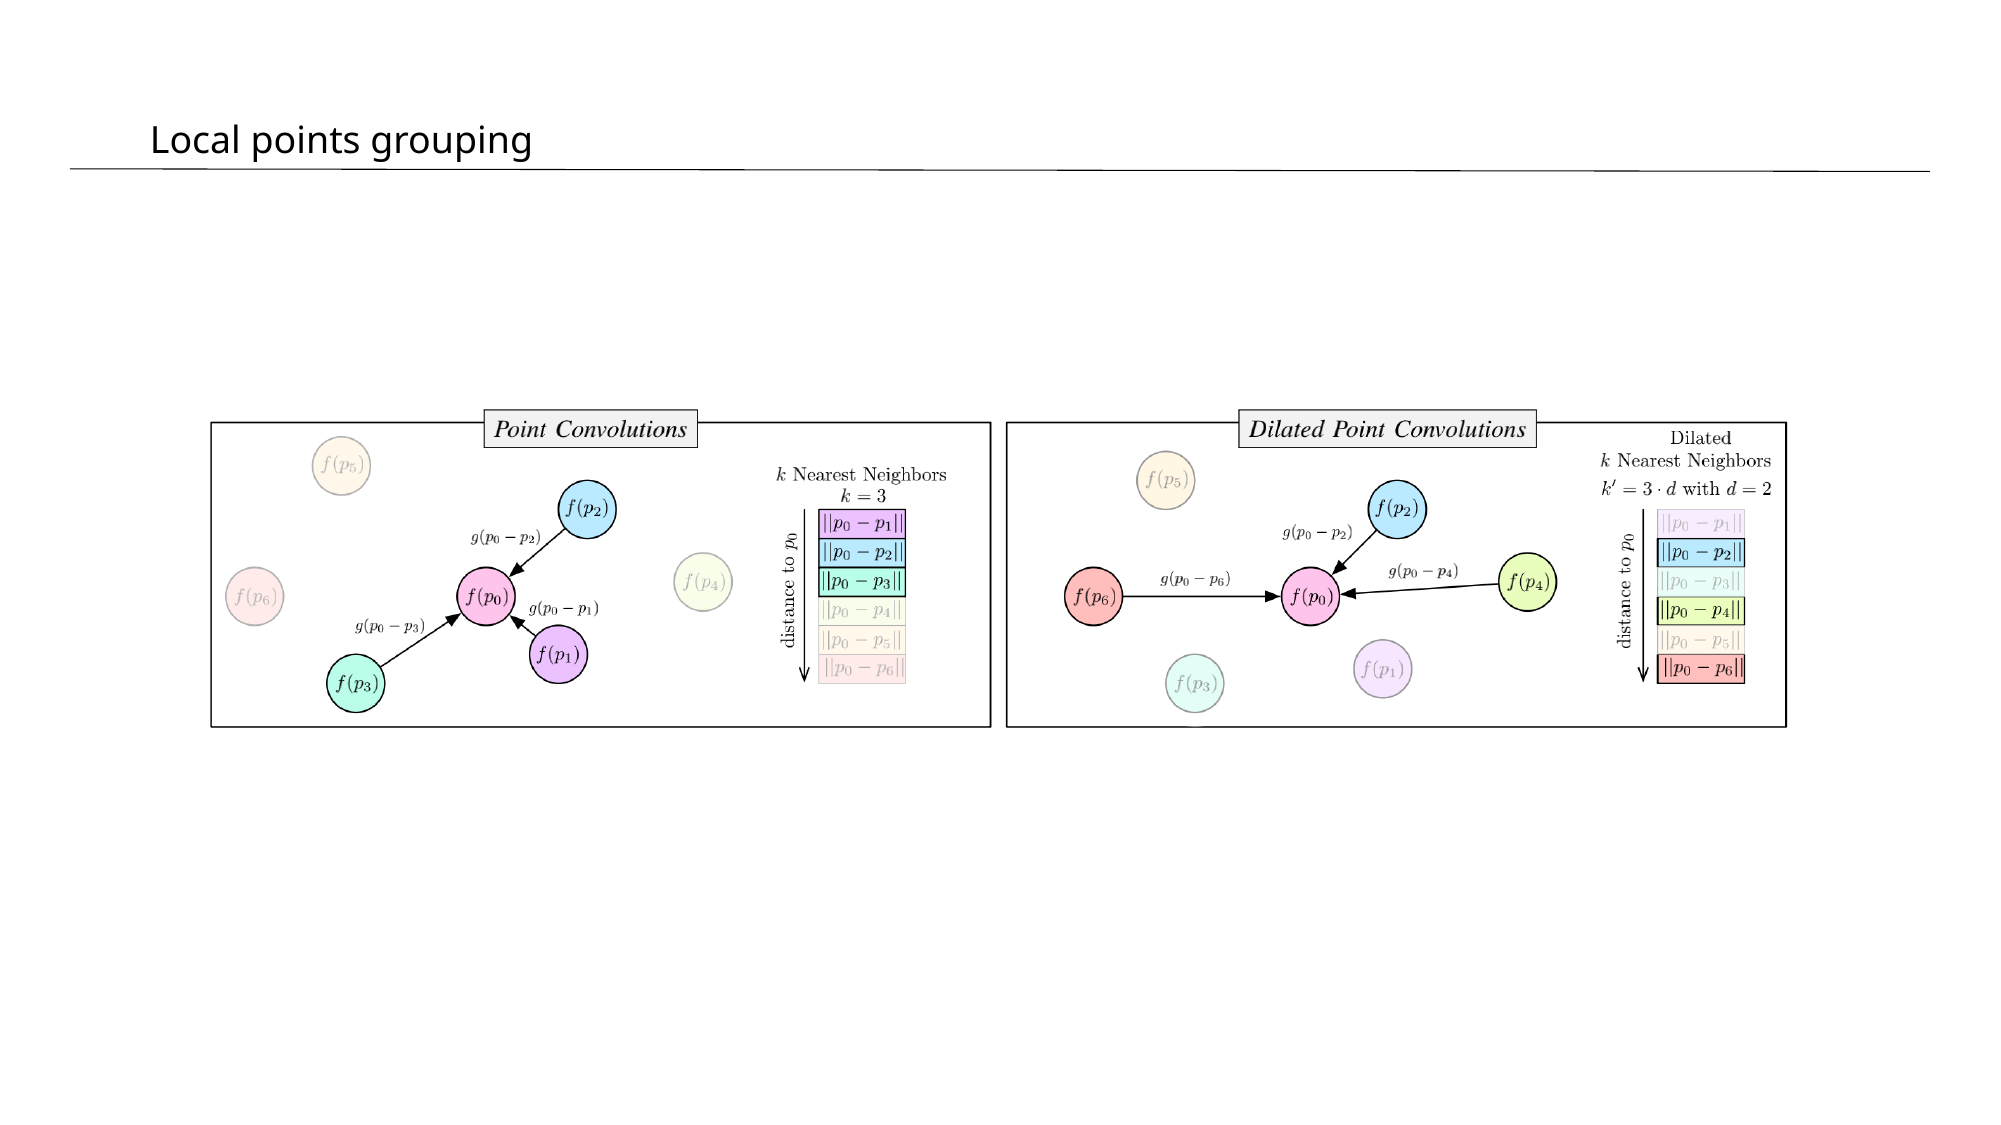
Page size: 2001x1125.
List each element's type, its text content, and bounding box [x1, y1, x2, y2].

text_box Local points grouping [134, 108, 549, 168]
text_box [69, 168, 1930, 172]
picture [174, 253, 1825, 748]
